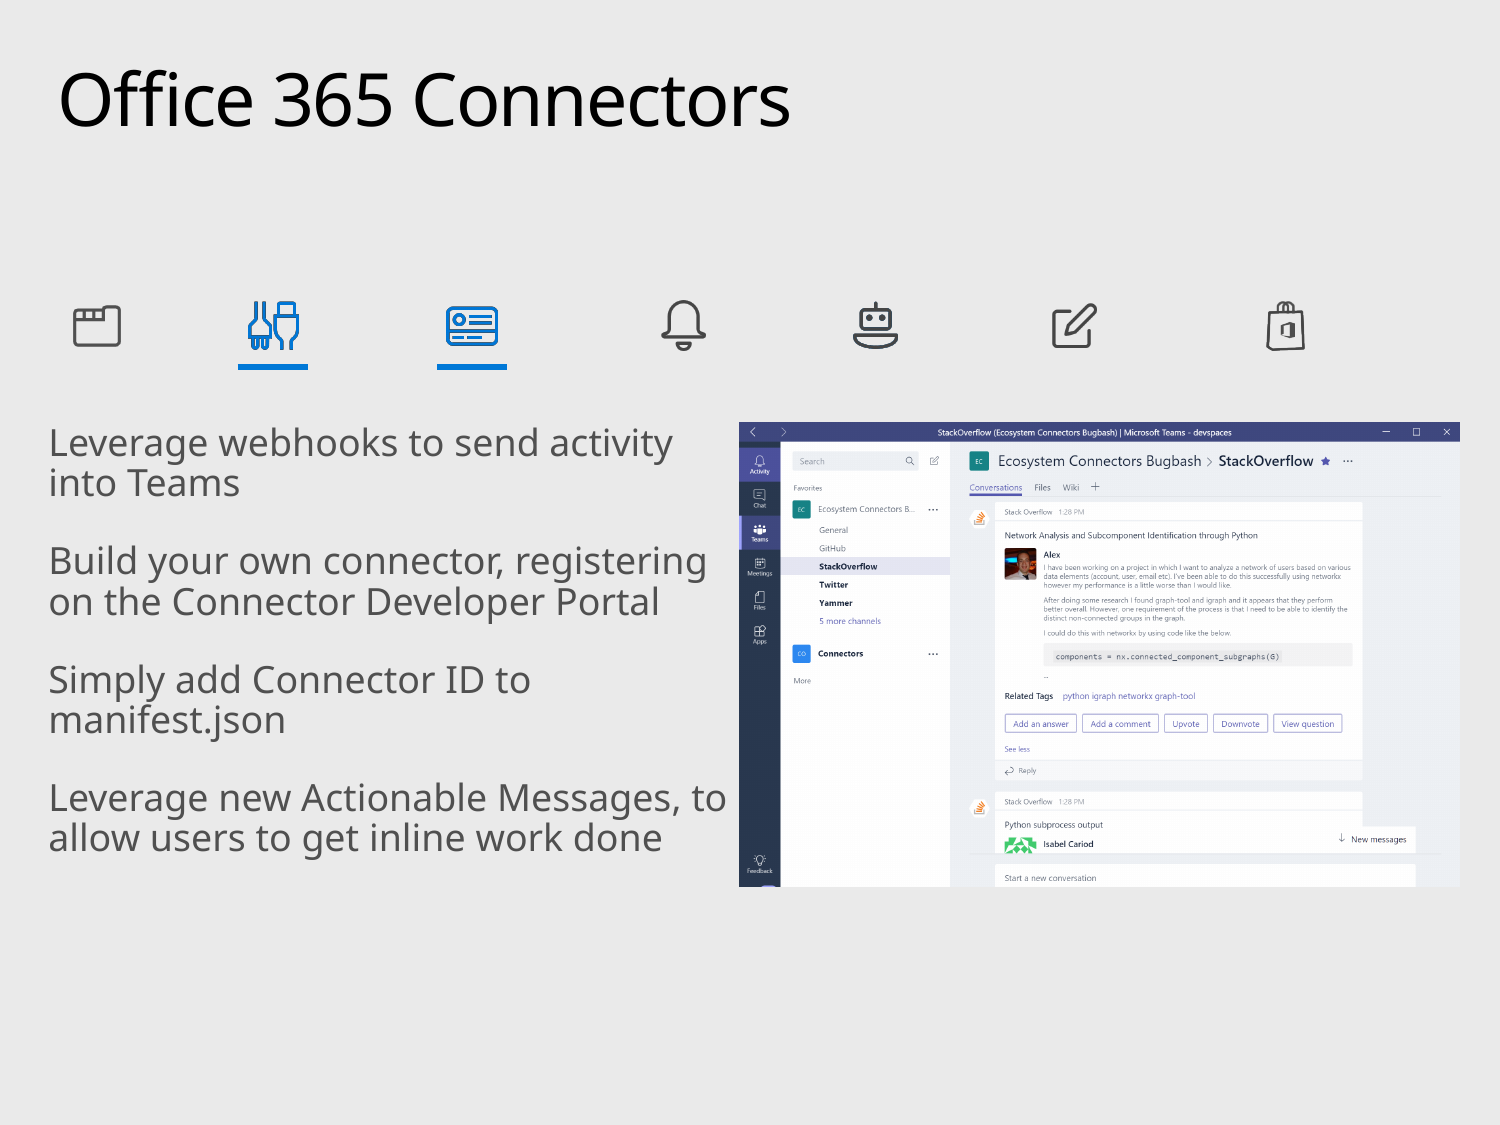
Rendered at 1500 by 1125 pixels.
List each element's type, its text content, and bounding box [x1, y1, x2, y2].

picture [71, 300, 123, 352]
title Office 365 Connectors [33, 47, 1468, 196]
picture [739, 421, 1461, 887]
picture [1266, 300, 1305, 352]
picture [248, 300, 300, 352]
picture [658, 300, 710, 352]
picture [1049, 300, 1100, 352]
picture [850, 300, 902, 352]
text_box Leverage webhooks to send activity into Teams Build your own connector, registering on the Connector Developer Portal Simply add Connector ID to manifest.json Leverage new Actionable Messages, to allow users to get inline work done [26, 406, 765, 878]
picture [446, 300, 498, 352]
